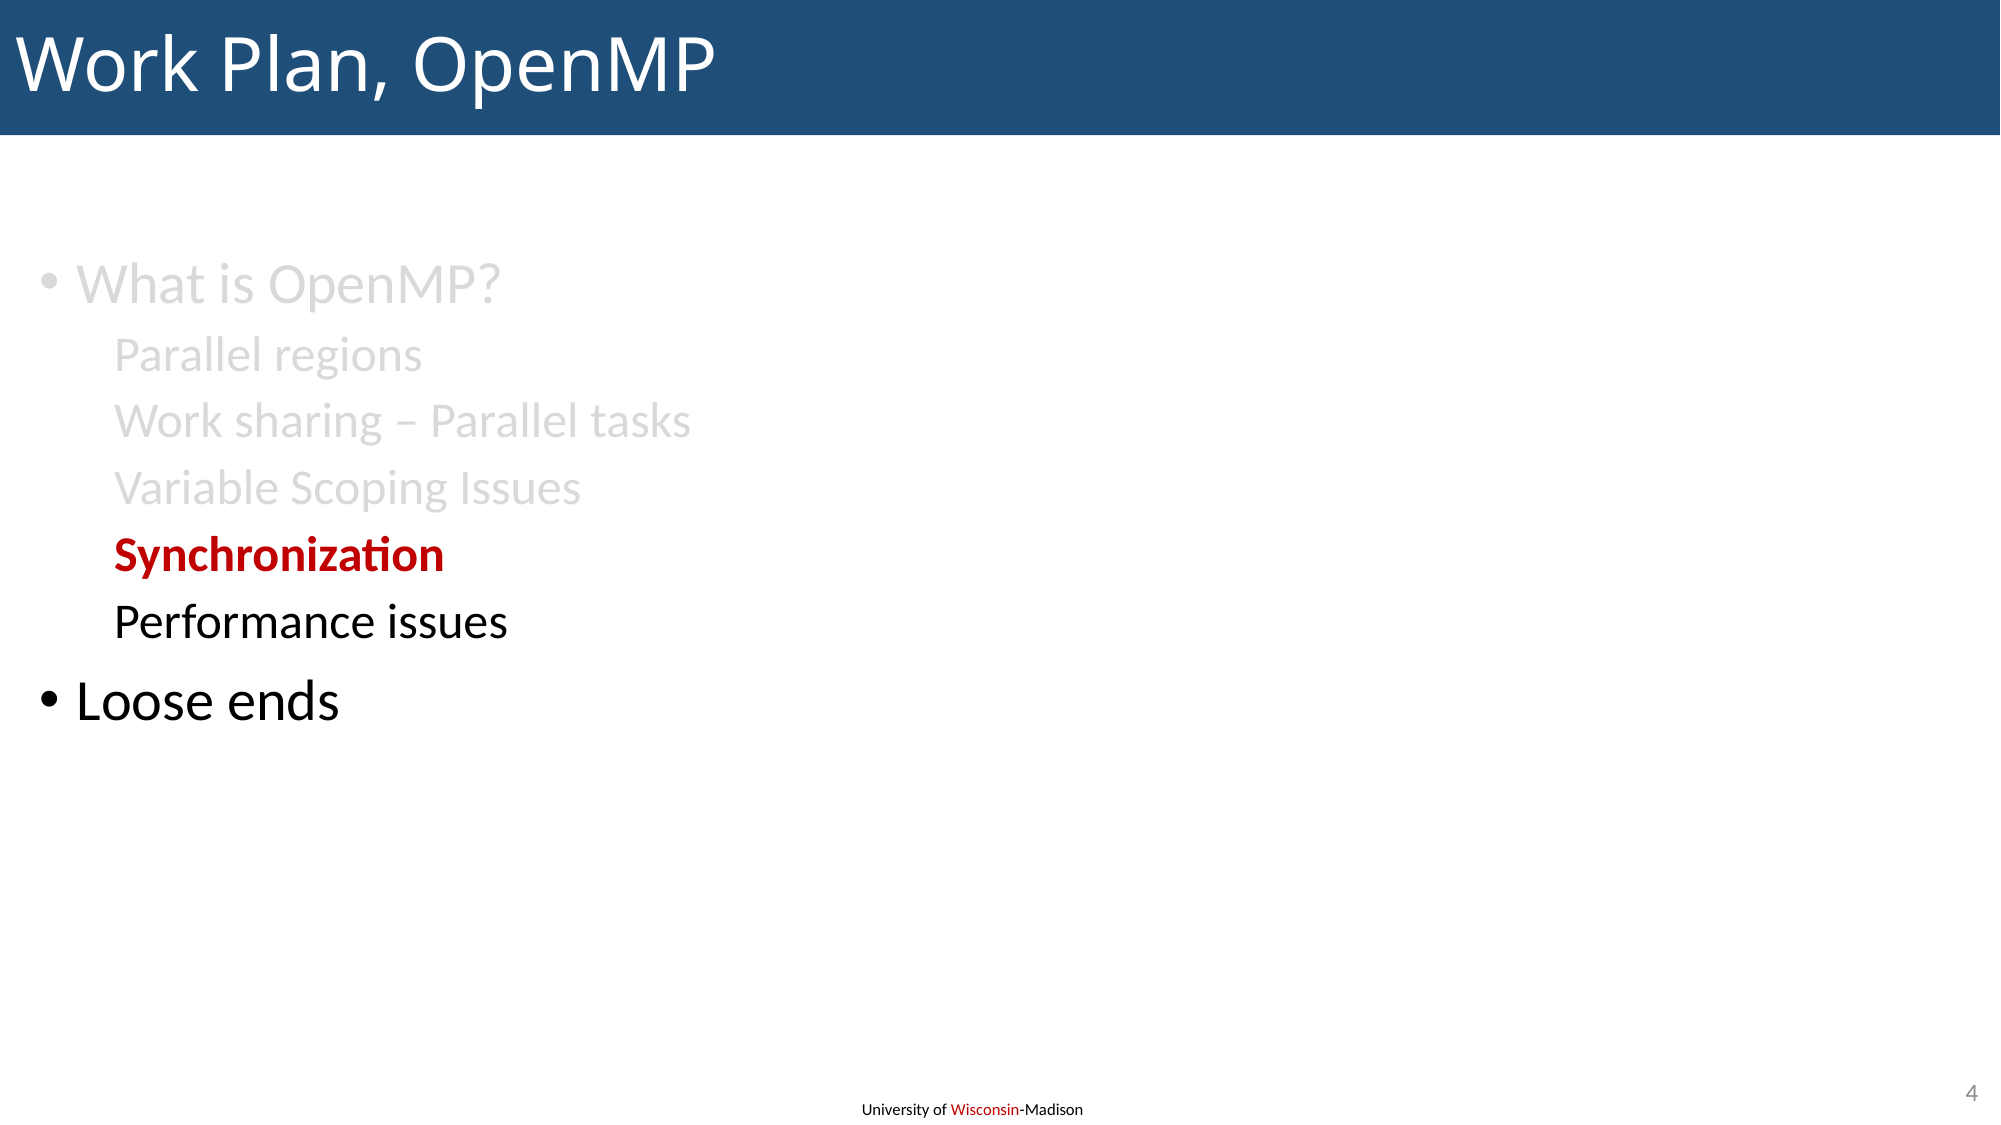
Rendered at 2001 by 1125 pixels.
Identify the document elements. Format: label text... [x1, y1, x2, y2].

list What is OpenMP? Parallel regions Work sharing – Parallel tasks Variable Scoping Issues Synchronization Performance issues Loose ends [24, 245, 1987, 1055]
slide_number 4 [1879, 1069, 1994, 1114]
title Work Plan, OpenMP [0, 0, 2000, 136]
